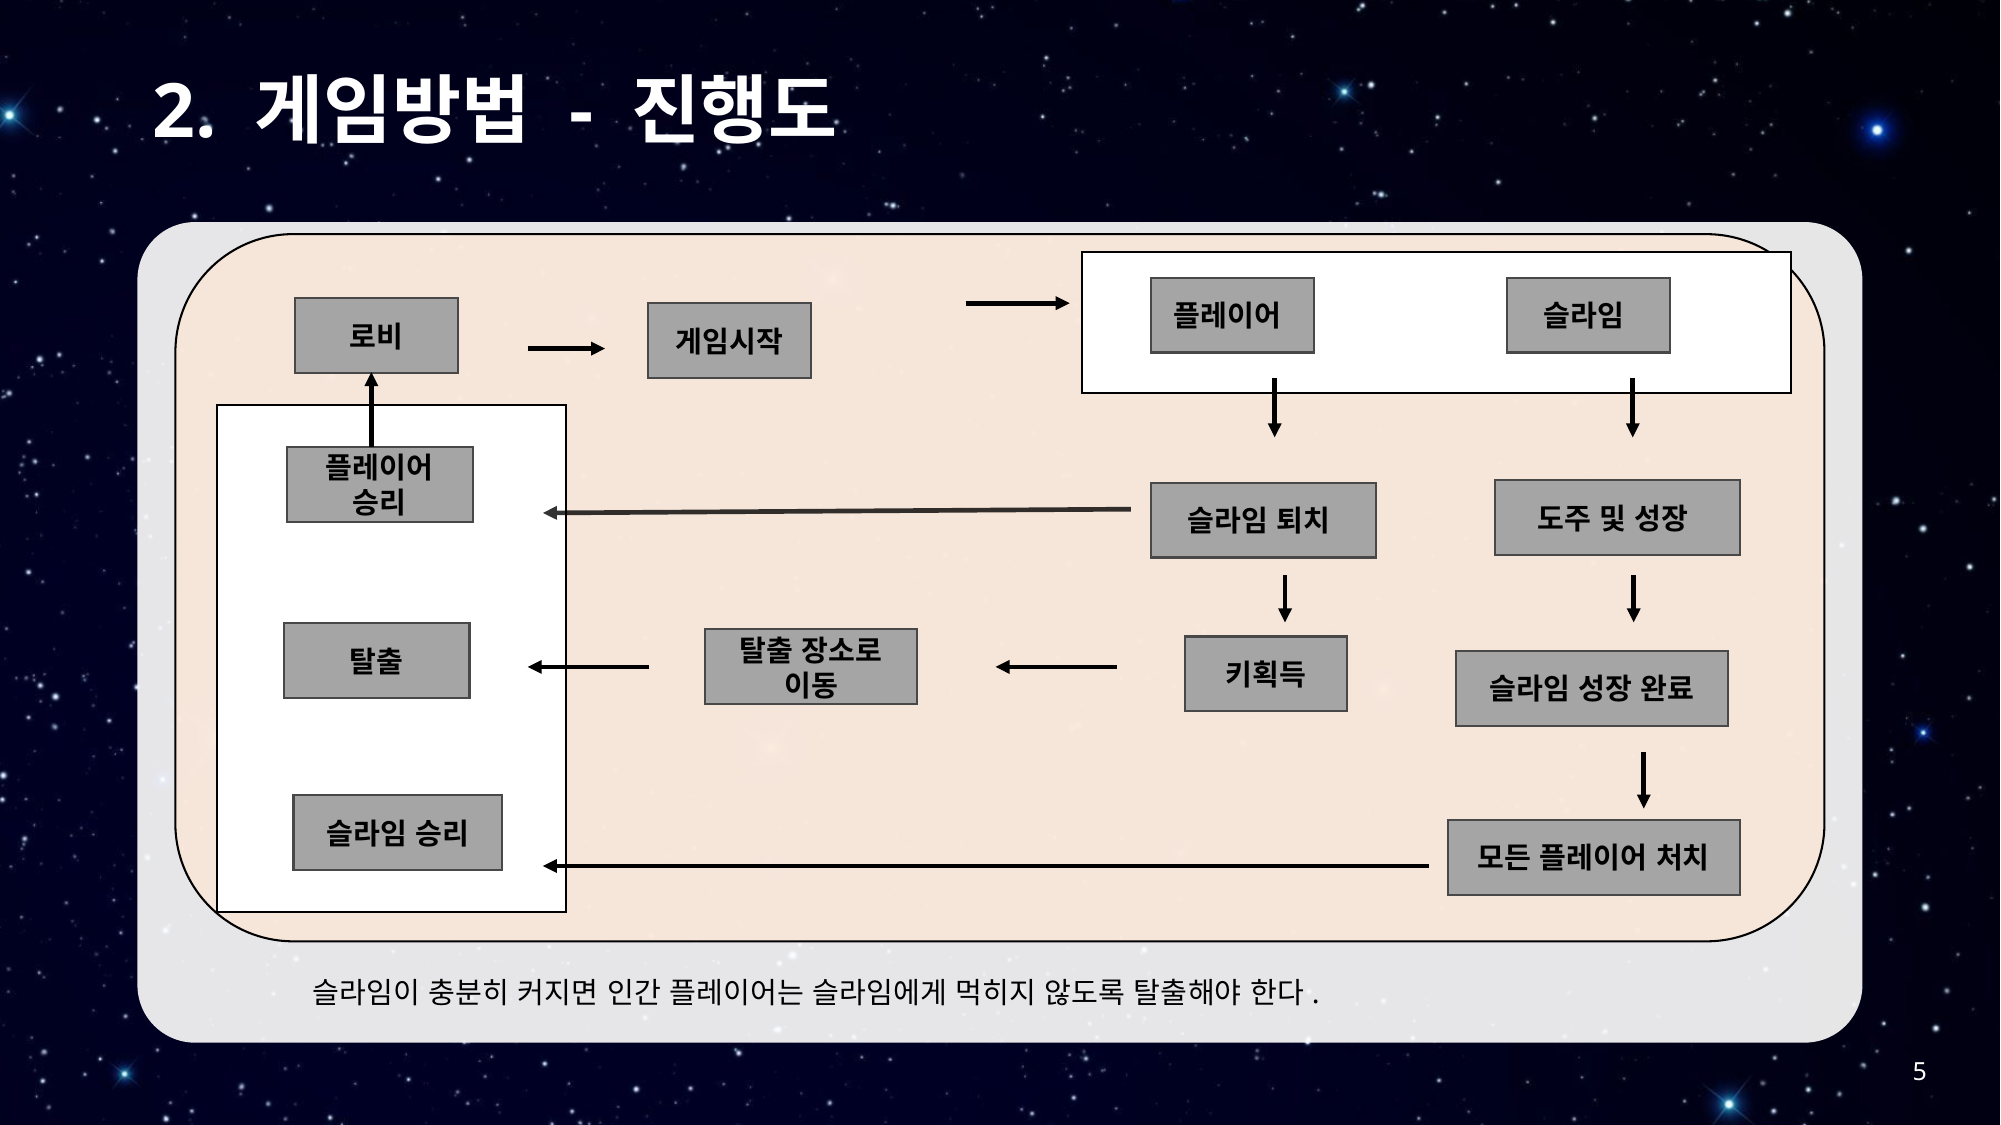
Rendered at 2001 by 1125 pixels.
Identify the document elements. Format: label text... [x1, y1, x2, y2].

text_box 플레이어 [1150, 277, 1315, 354]
picture [0, 0, 2000, 1125]
text_box 슬라임 승리 [292, 794, 503, 871]
text_box 게임시작 [647, 302, 812, 379]
text_box 슬라임 퇴치 [1150, 482, 1377, 559]
text_box 탈출 장소로 이동 [704, 628, 918, 705]
text_box 슬라임 [1506, 277, 1671, 354]
text_box 슬라임 성장 완료 [1455, 650, 1729, 727]
text_box 로비 [294, 297, 459, 374]
text_box 플레이어 승리 [286, 446, 474, 523]
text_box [542, 509, 1131, 513]
text_box 모든 플레이어 처치 [1447, 819, 1741, 896]
text_box [216, 404, 567, 913]
text_box [174, 233, 1826, 943]
text_box 도주 및 성장 [1494, 479, 1741, 556]
text_box 슬라임이 충분히 커지면 인간 플레이어는 슬라임에게 먹히지 않도록 탈출해야 한다. [297, 966, 1740, 1017]
text_box 키획득 [1184, 635, 1348, 712]
slide_number 5 [1491, 1042, 1942, 1103]
text_box [1081, 251, 1792, 394]
title 2. 게임방법 - 진행도 [137, 64, 1863, 163]
text_box 탈출 [283, 622, 471, 699]
